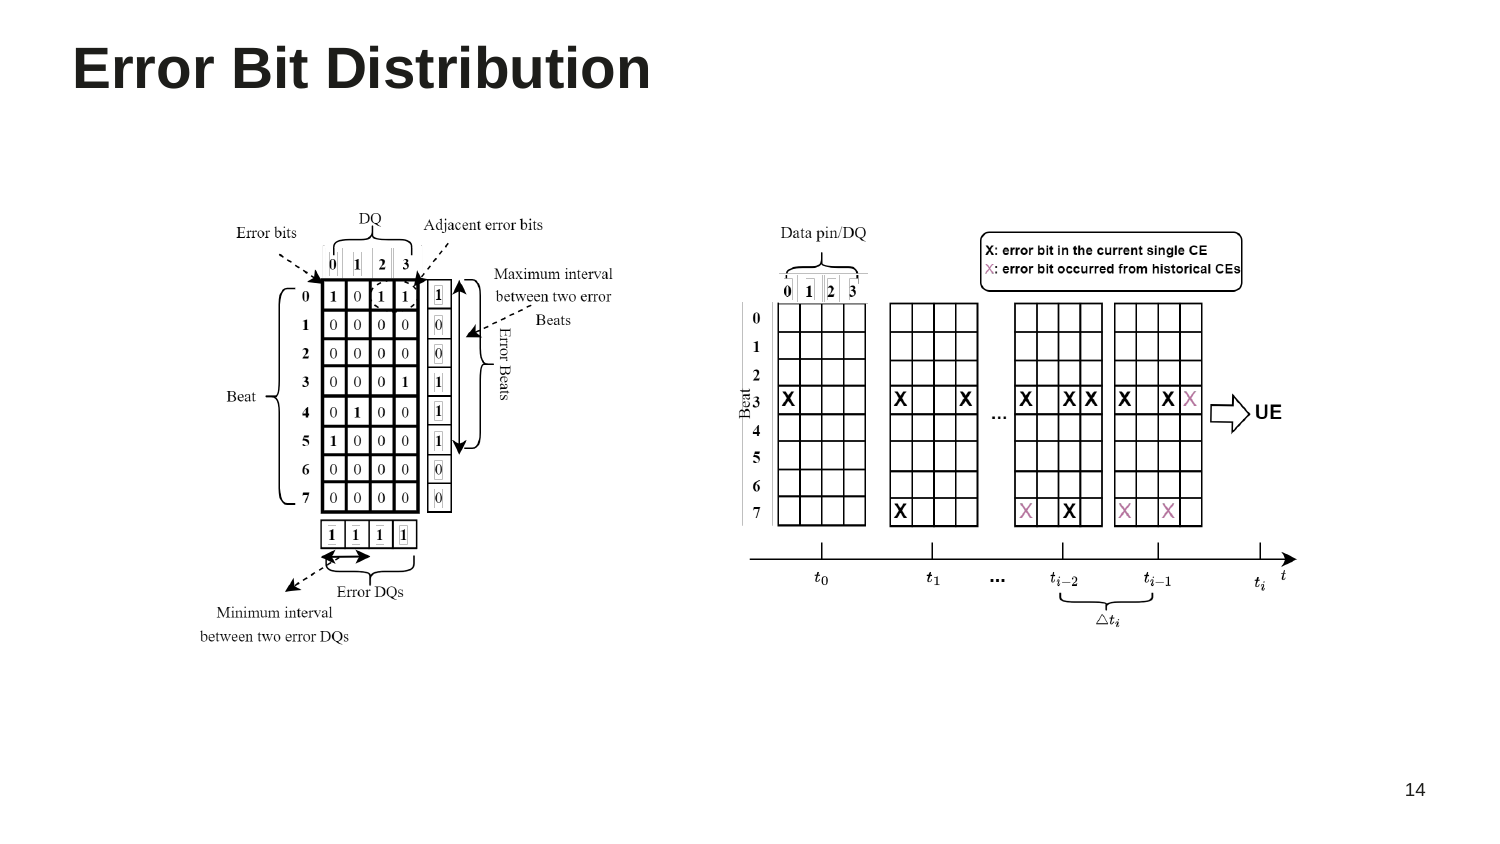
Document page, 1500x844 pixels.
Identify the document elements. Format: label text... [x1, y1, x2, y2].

title Error Bit Distribution [57, 17, 1429, 109]
picture [727, 206, 1311, 642]
picture [178, 193, 624, 655]
